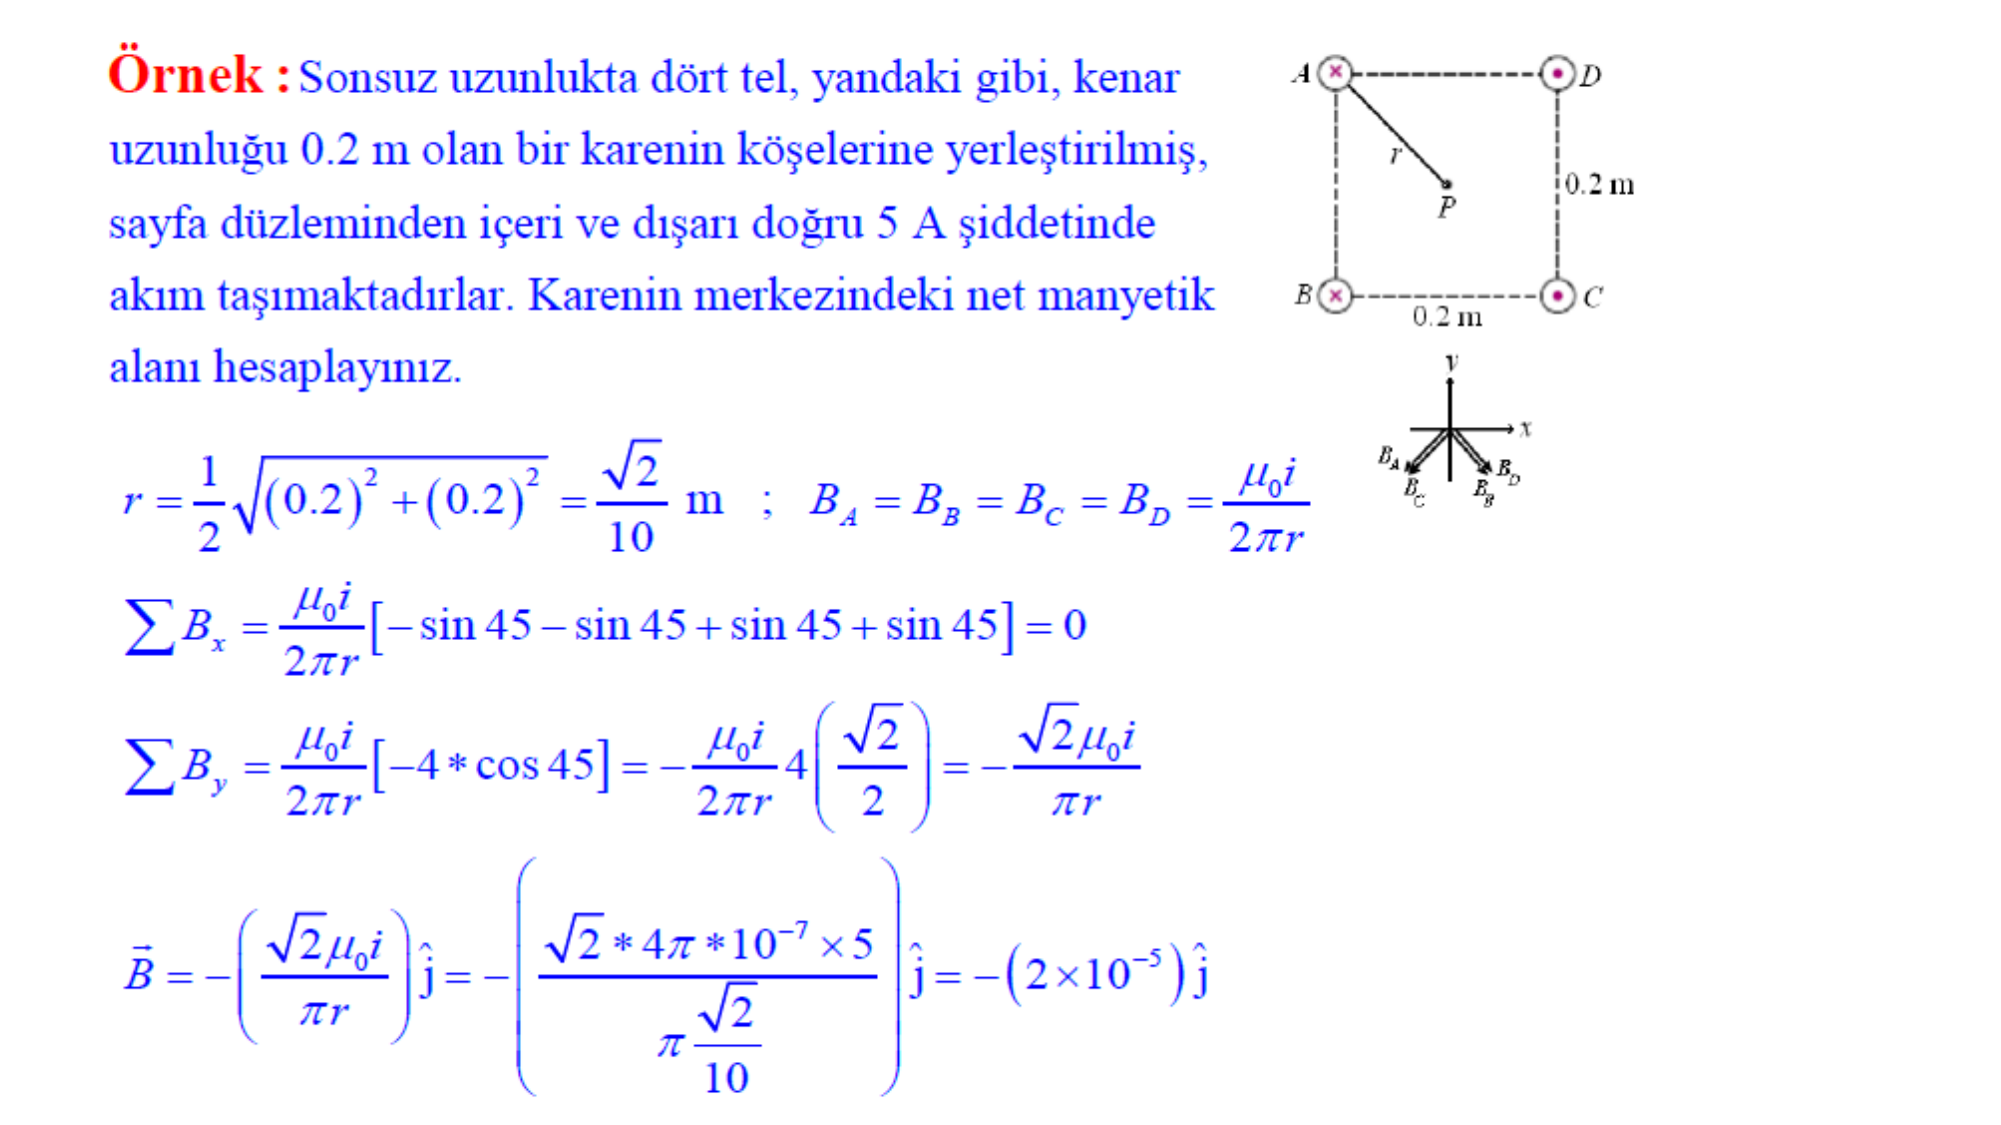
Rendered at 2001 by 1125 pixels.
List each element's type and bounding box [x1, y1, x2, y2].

list [88, 31, 1646, 1109]
